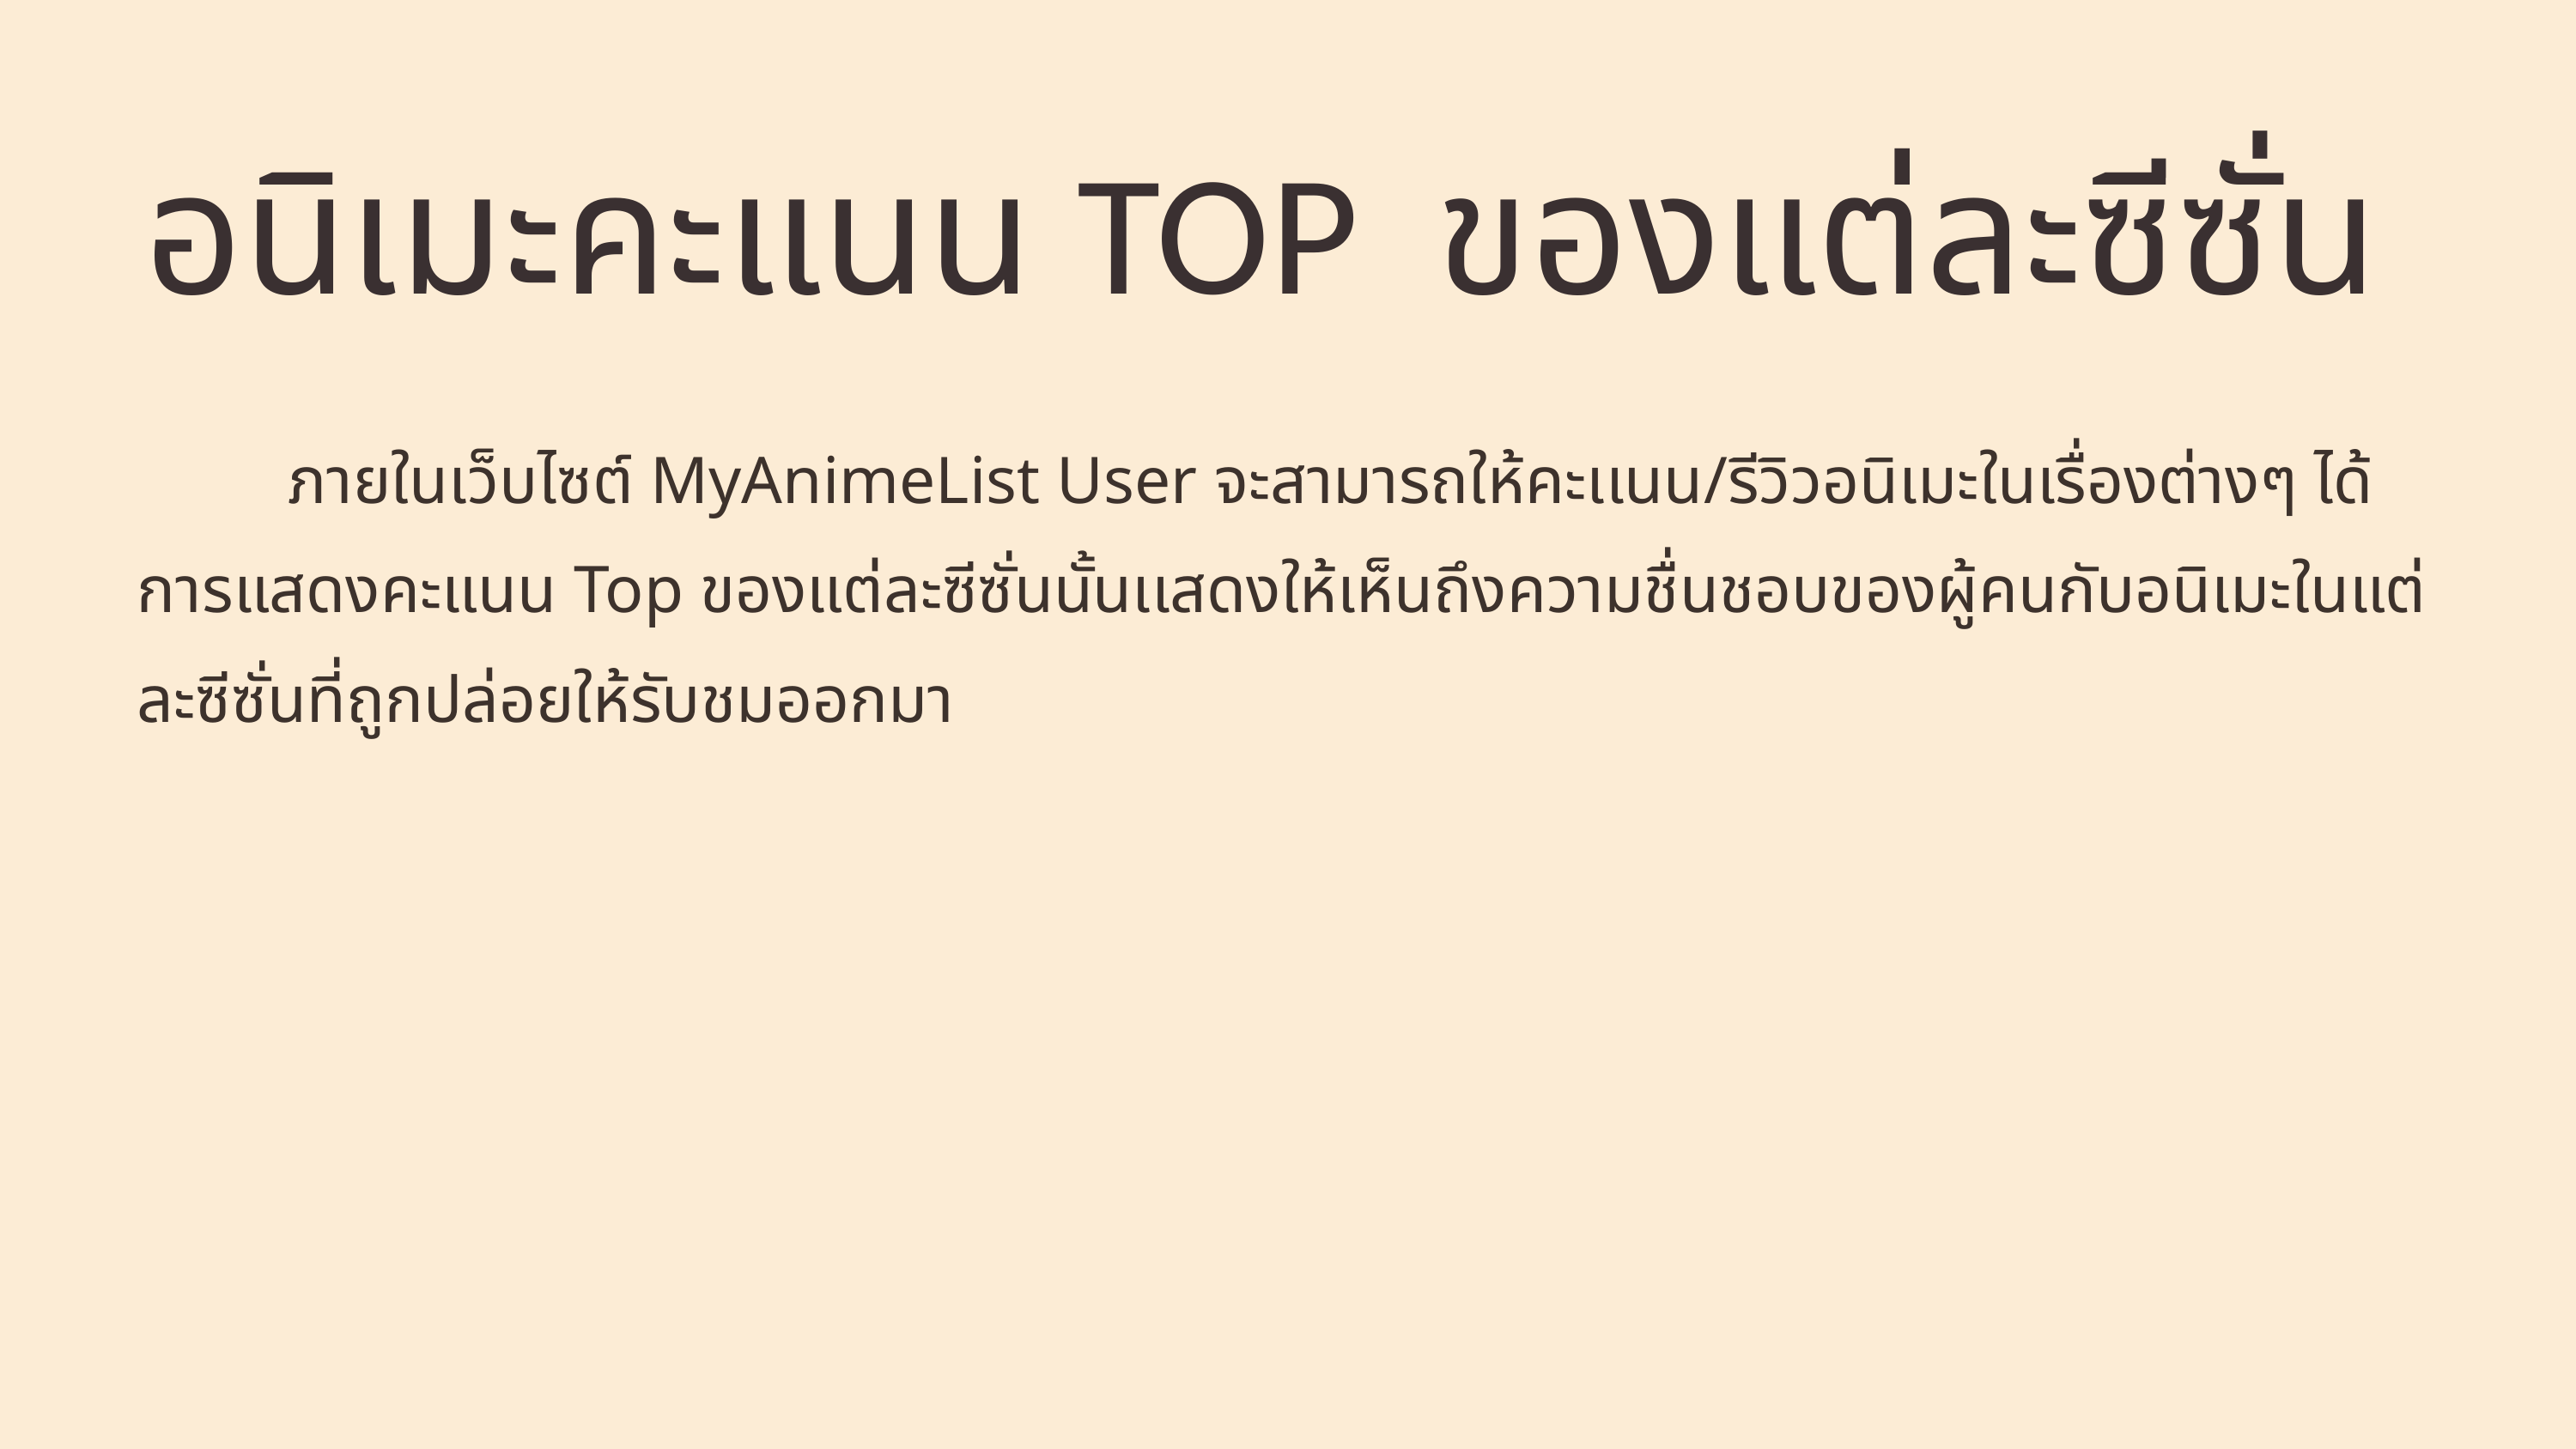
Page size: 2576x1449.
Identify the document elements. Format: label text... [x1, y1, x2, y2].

text_box ภายในเว็บไซต์ MyAnimeList User จะสามารถให้คะเเนน/รีวิวอนิเมะในเรื่องต่างๆ ได้ การแสดงคะแนน Top ของแต่ละซีซั่นนั้นเเสดงให้เห็นถึงความชื่นชอบของผู้คนกับอนิเมะในแต่ละซีซั่นที่ถูกปล่อยให้รับชมออกมา [137, 406, 2439, 735]
text_box อนิเมะคะแนน TOP ของแต่ละซีซั่น [144, 120, 2476, 329]
